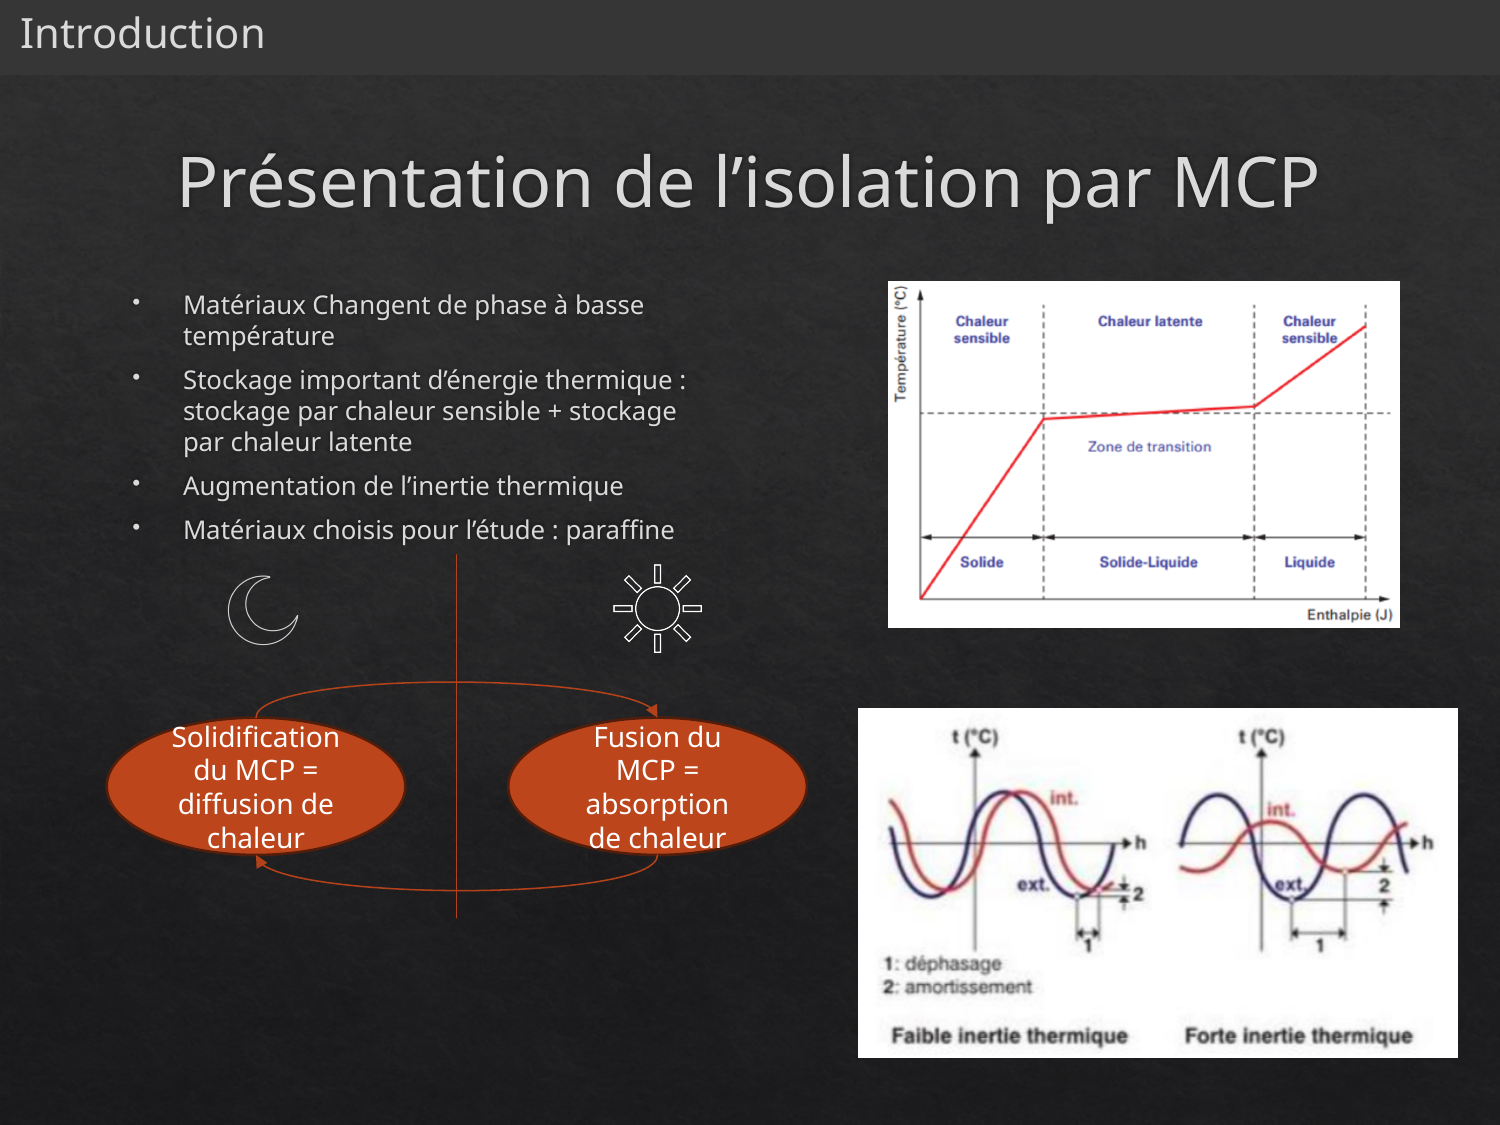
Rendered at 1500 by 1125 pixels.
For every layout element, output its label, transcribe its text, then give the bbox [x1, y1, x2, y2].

text_box Solidification du MCP = diffusion de chaleur [105, 716, 407, 857]
picture [216, 569, 304, 651]
text_box Fusion du MCP = absorption de chaleur [506, 716, 809, 857]
picture [888, 281, 1400, 628]
picture [610, 561, 705, 657]
text_box Introduction [0, 0, 1500, 75]
title Présentation de l’isolation par MCP [112, 99, 1387, 260]
list Matériaux Changent de phase à basse température Stockage important d’énergie thermique : stockage par chaleur sensible + stockage par chaleur latente Augmentation de l’inertie thermique Matériaux choisis pour l’étude : paraffine [112, 281, 736, 555]
picture [857, 708, 1458, 1059]
